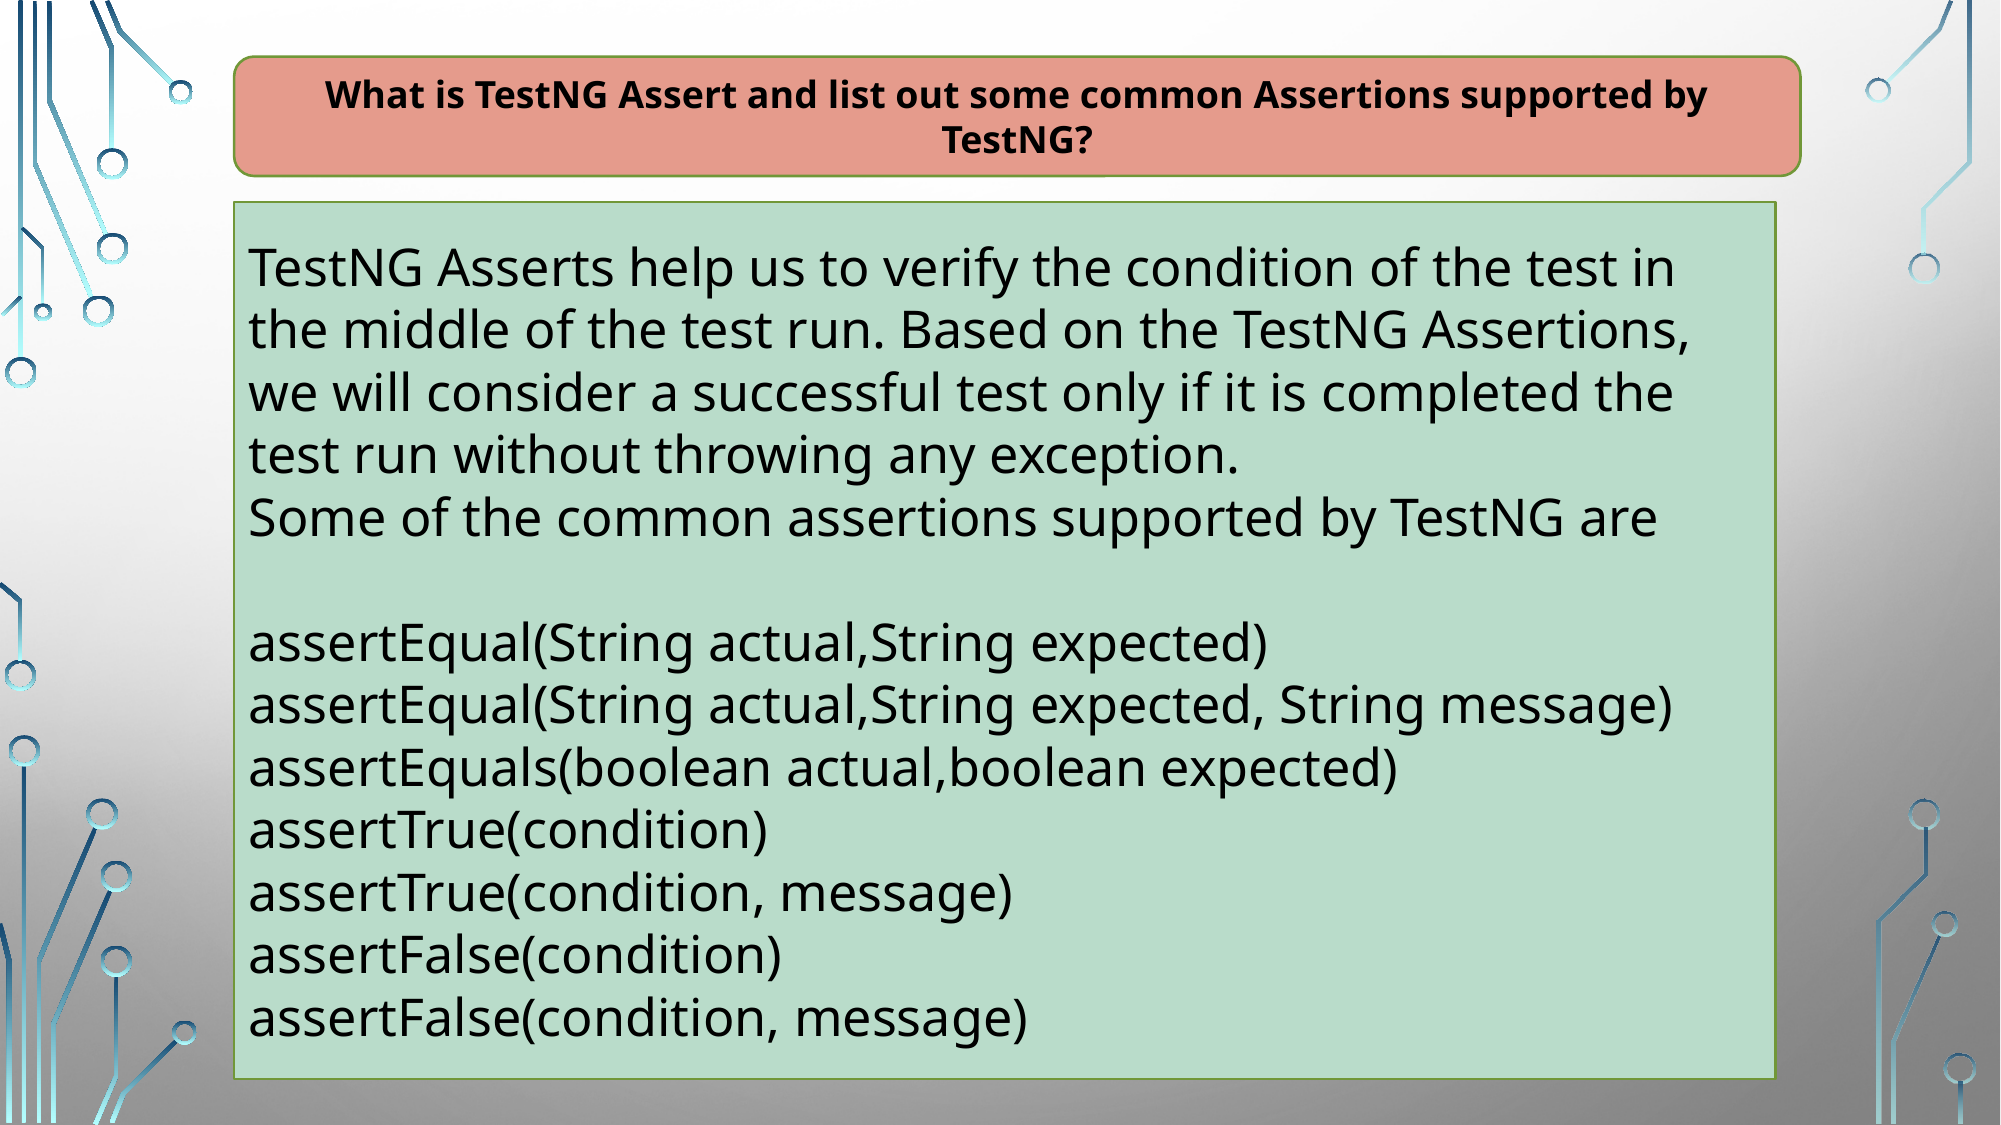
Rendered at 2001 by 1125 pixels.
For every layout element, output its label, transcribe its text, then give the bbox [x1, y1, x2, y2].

text_box TestNG Asserts help us to verify the condition of the test in the middle of the test run. Based on the TestNG Assertions, we will consider a successful test only if it is completed the test run without throwing any exception. Some of the common assertions supported by TestNG are assertEqual(String actual,String expected) assertEqual(String actual,String expected, String message) assertEquals(boolean actual,boolean expected) assertTrue(condition) assertTrue(condition, message) assertFalse(condition) assertFalse(condition, message) [233, 201, 1777, 1080]
text_box What is TestNG Assert and list out some common Assertions supported by TestNG? [232, 55, 1802, 178]
